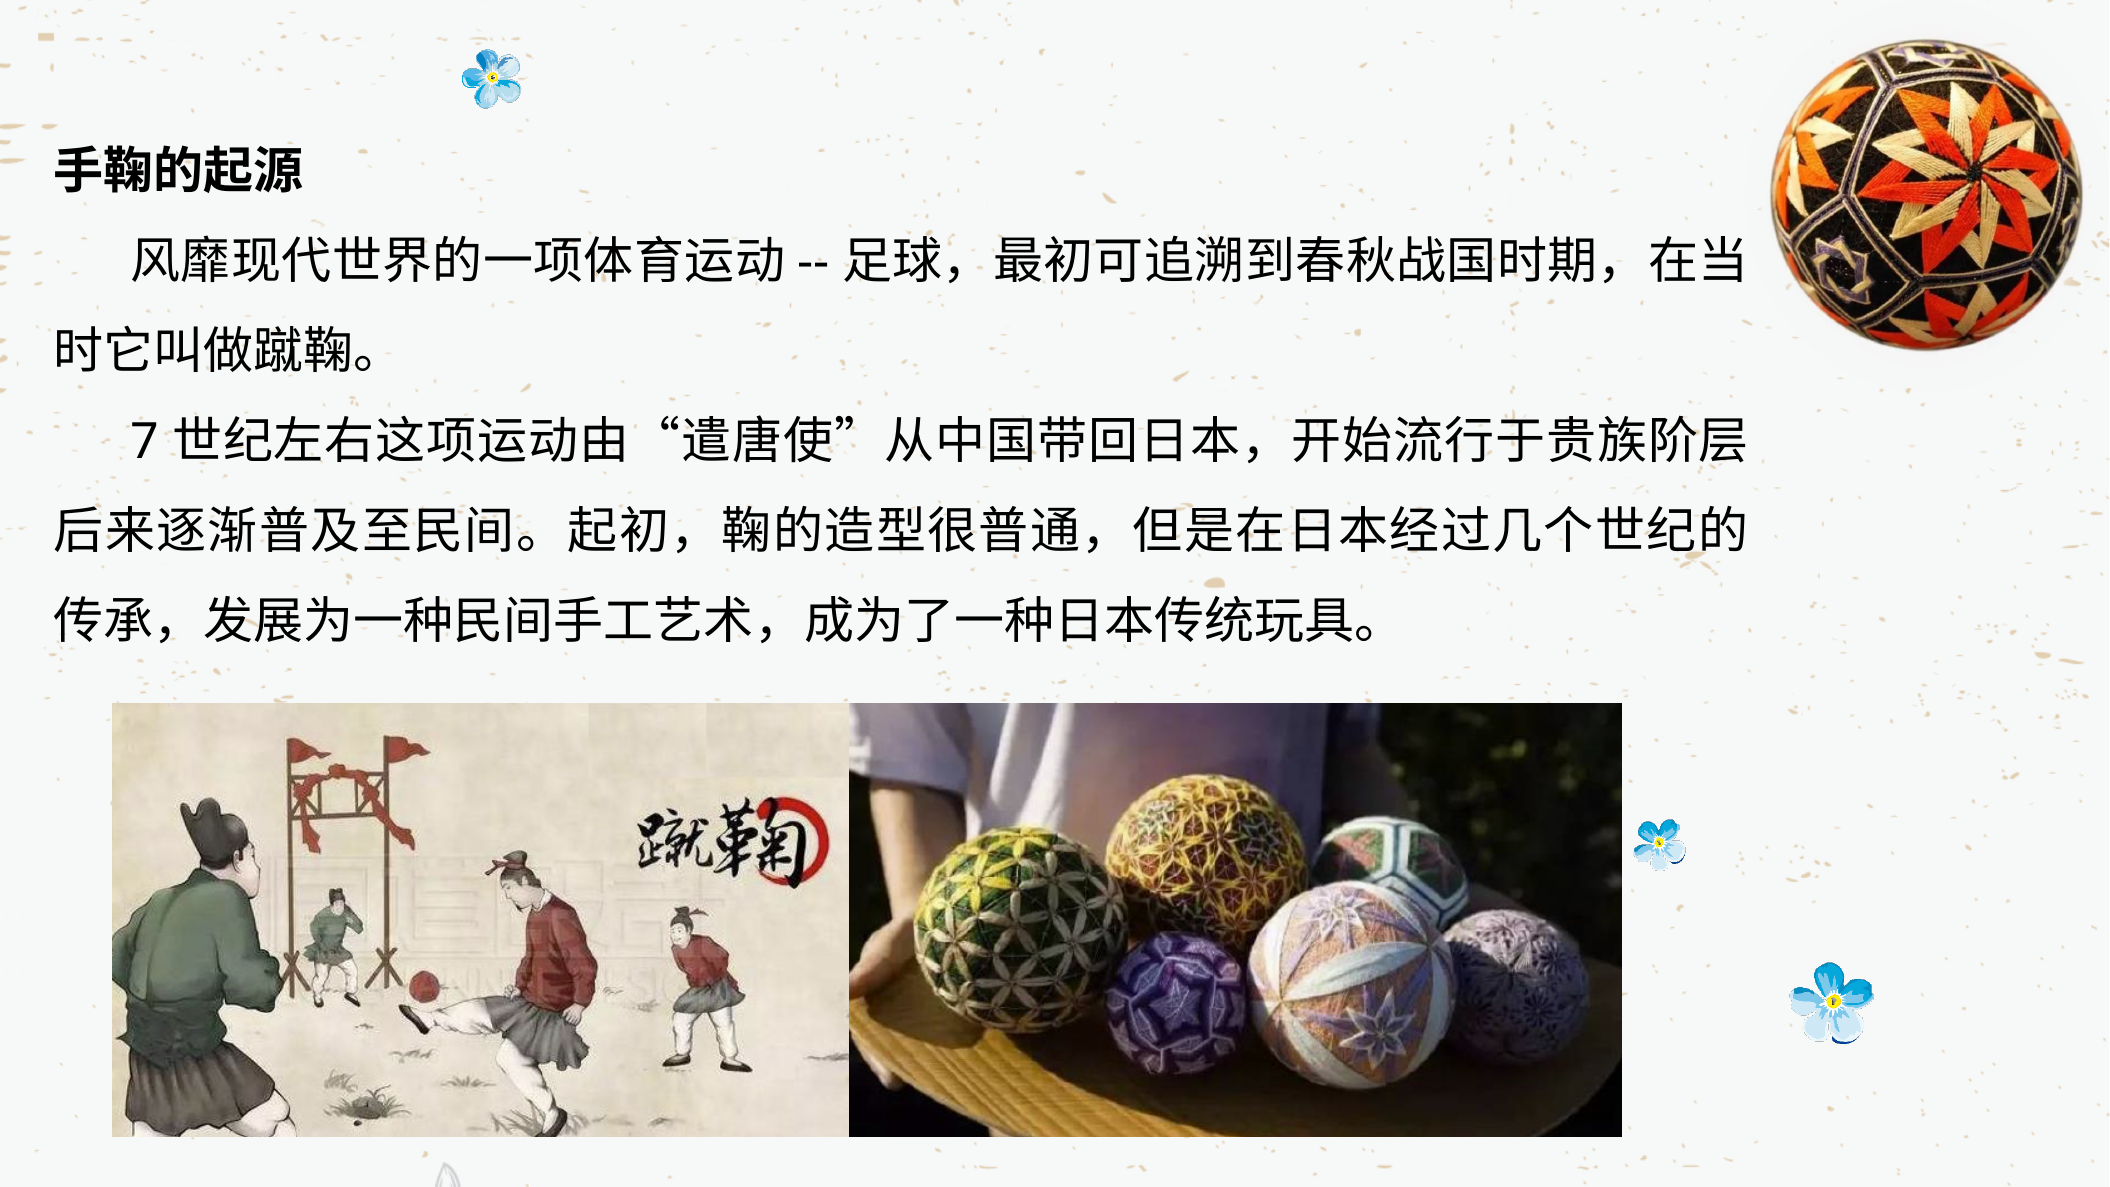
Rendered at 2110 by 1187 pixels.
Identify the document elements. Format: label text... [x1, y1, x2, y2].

text_box 手鞠的起源 风靡现代世界的一项体育运动--足球，最初可追溯到春秋战国时期，在当时它叫做蹴鞠。 7世纪左右这项运动由“遣唐使”从中国带回日本，开始流行于贵族阶层后来逐渐普及至民间。起初，鞠的造型很普通，但是在日本经过几个世纪的传承，发展为一种民间手工艺术，成为了一种日本传统玩具。 [38, 101, 1765, 747]
picture [0, 0, 2110, 1187]
